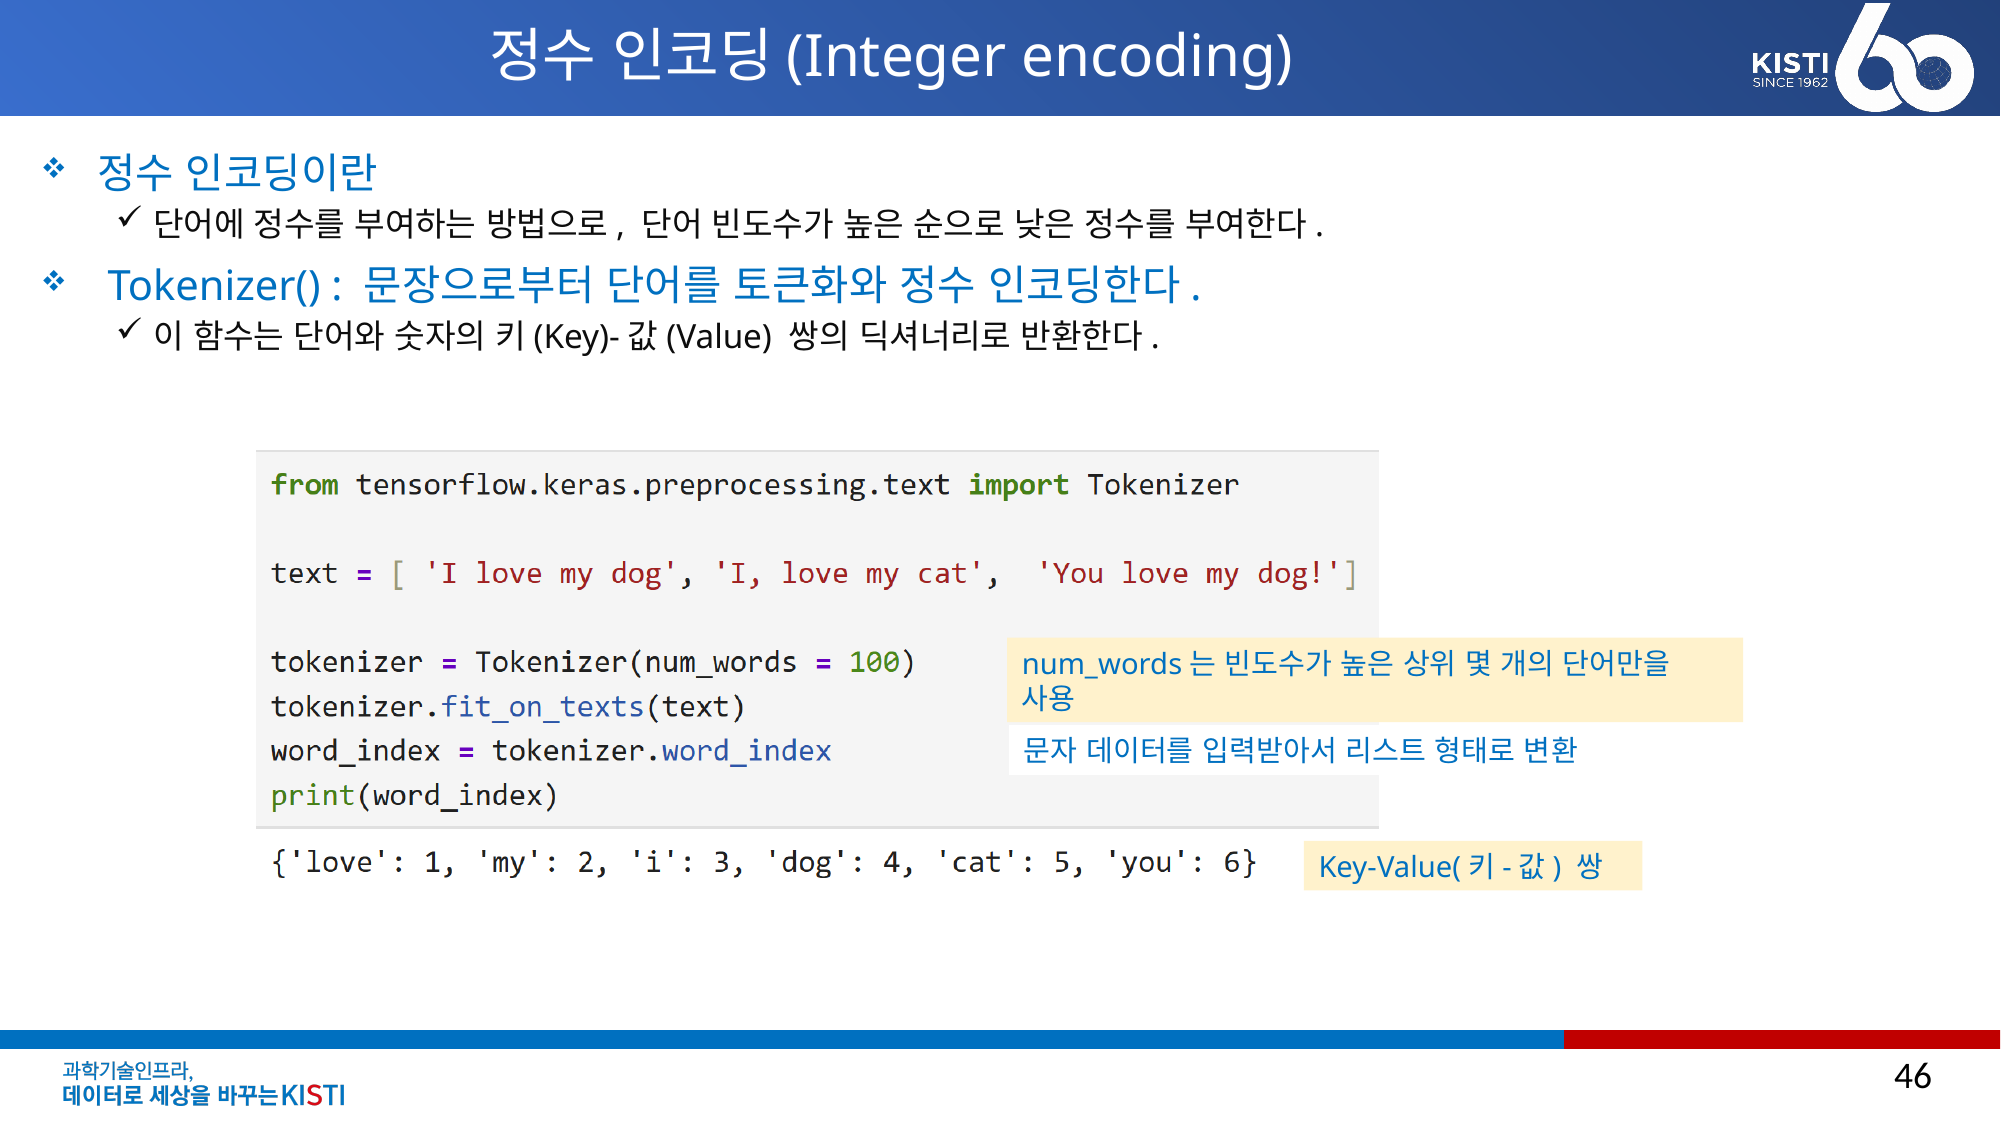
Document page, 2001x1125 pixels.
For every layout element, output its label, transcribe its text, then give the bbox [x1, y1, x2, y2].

picture [1753, 3, 1974, 112]
list 정수 인코딩이란 단어에 정수를 부여하는 방법으로, 단어 빈도수가 높은 순으로 낮은 정수를 부여한다. Tokenizer() : 문장으로부터 단어를 토큰화와 정수 인코딩한다. 이 함수는 단어와 숫자의 키(Key)-값(Value) 쌍의 딕셔너리로 반환한다. [25, 144, 1920, 1015]
slide_number 46 [1594, 1043, 1947, 1104]
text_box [256, 434, 1744, 905]
title 정수 인코딩(Integer encoding) [63, 0, 1720, 116]
picture [63, 1061, 344, 1106]
